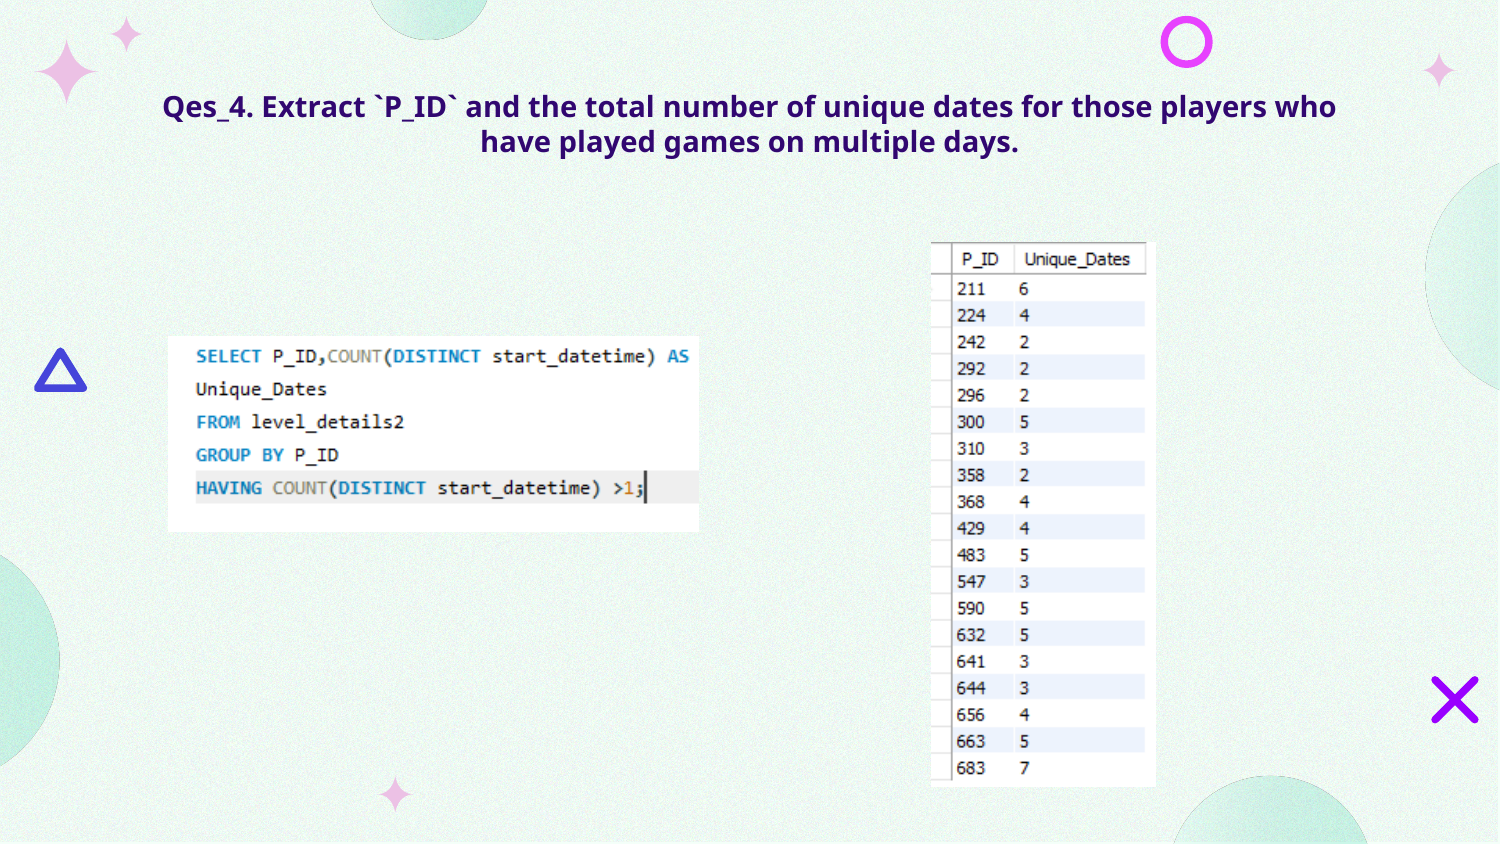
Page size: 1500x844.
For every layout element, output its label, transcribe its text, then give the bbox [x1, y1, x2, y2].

picture [0, 0, 1500, 844]
title Qes_4. Extract `P_ID` and the total number of unique dates for those players who have played games on multiple days. [118, 72, 1382, 217]
